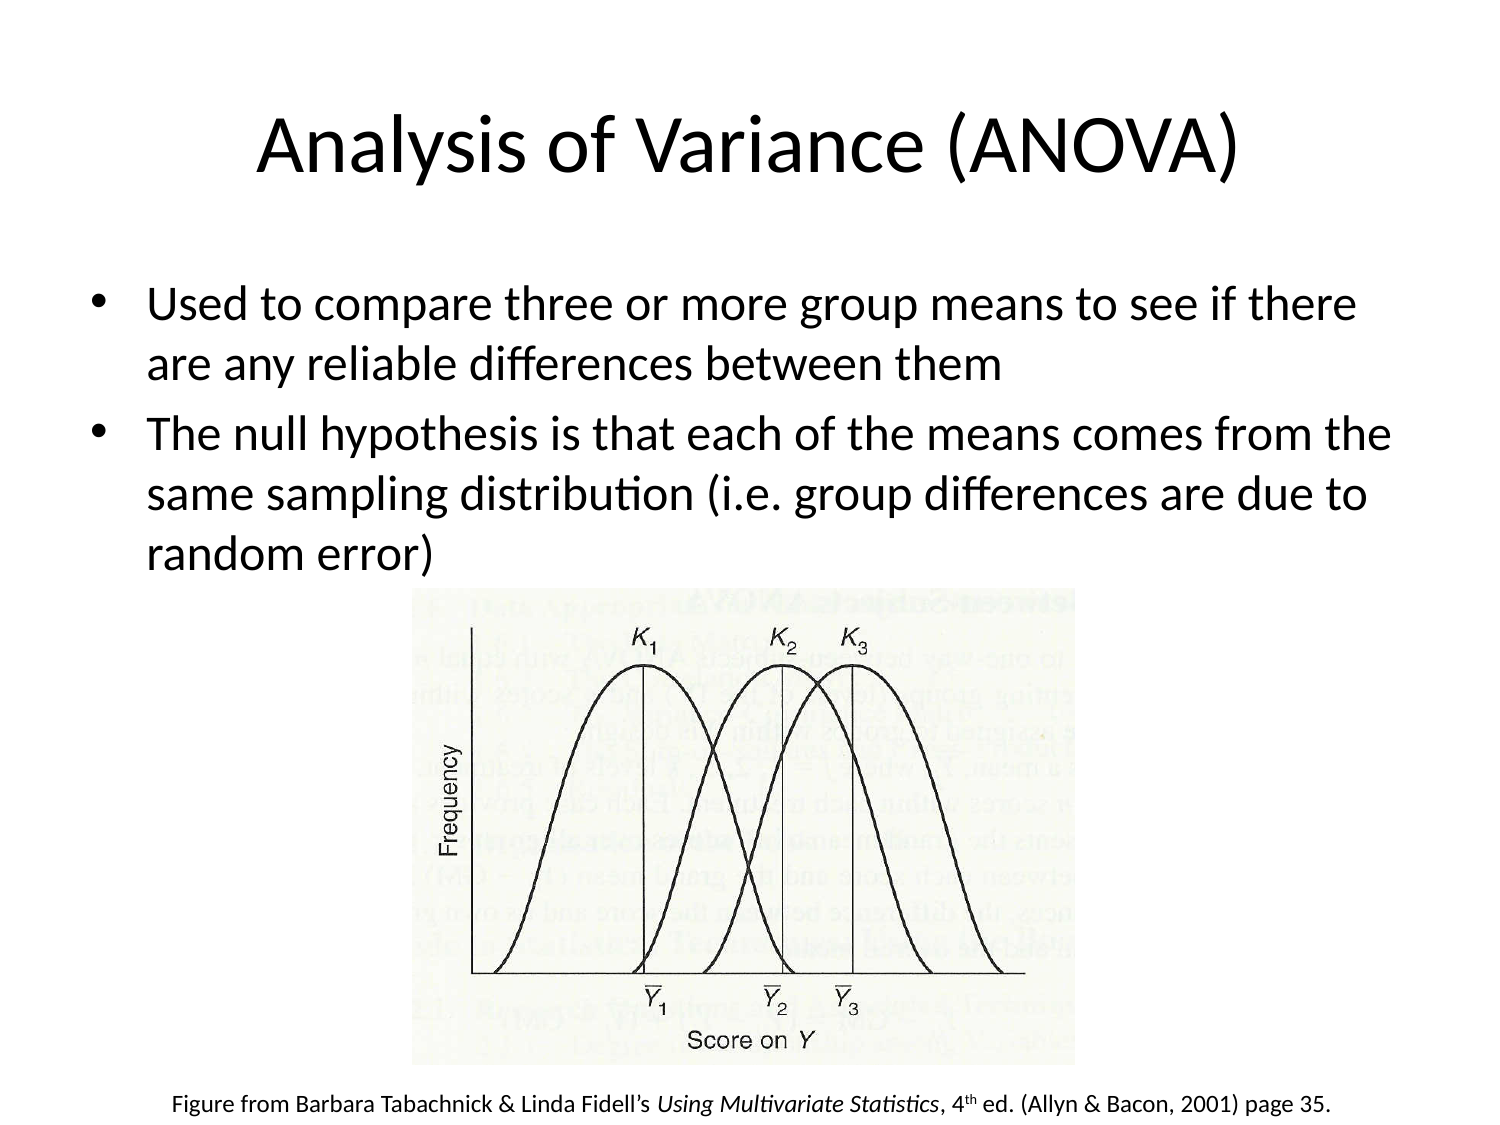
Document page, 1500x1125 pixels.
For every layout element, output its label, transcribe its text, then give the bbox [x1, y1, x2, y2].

list Used to compare three or more group means to see if there are any reliable differences between them The null hypothesis is that each of the means comes from the same sampling distribution (i.e. group differences are due to random error) [75, 262, 1425, 656]
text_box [412, 588, 1076, 1065]
text_box Figure from Barbara Tabachnick & Linda Fidell’s Using Multivariate Statistics, 4th ed. (Allyn & Bacon, 2001) page 35. [157, 1079, 1500, 1125]
title Analysis of Variance (ANOVA) [75, 45, 1425, 233]
